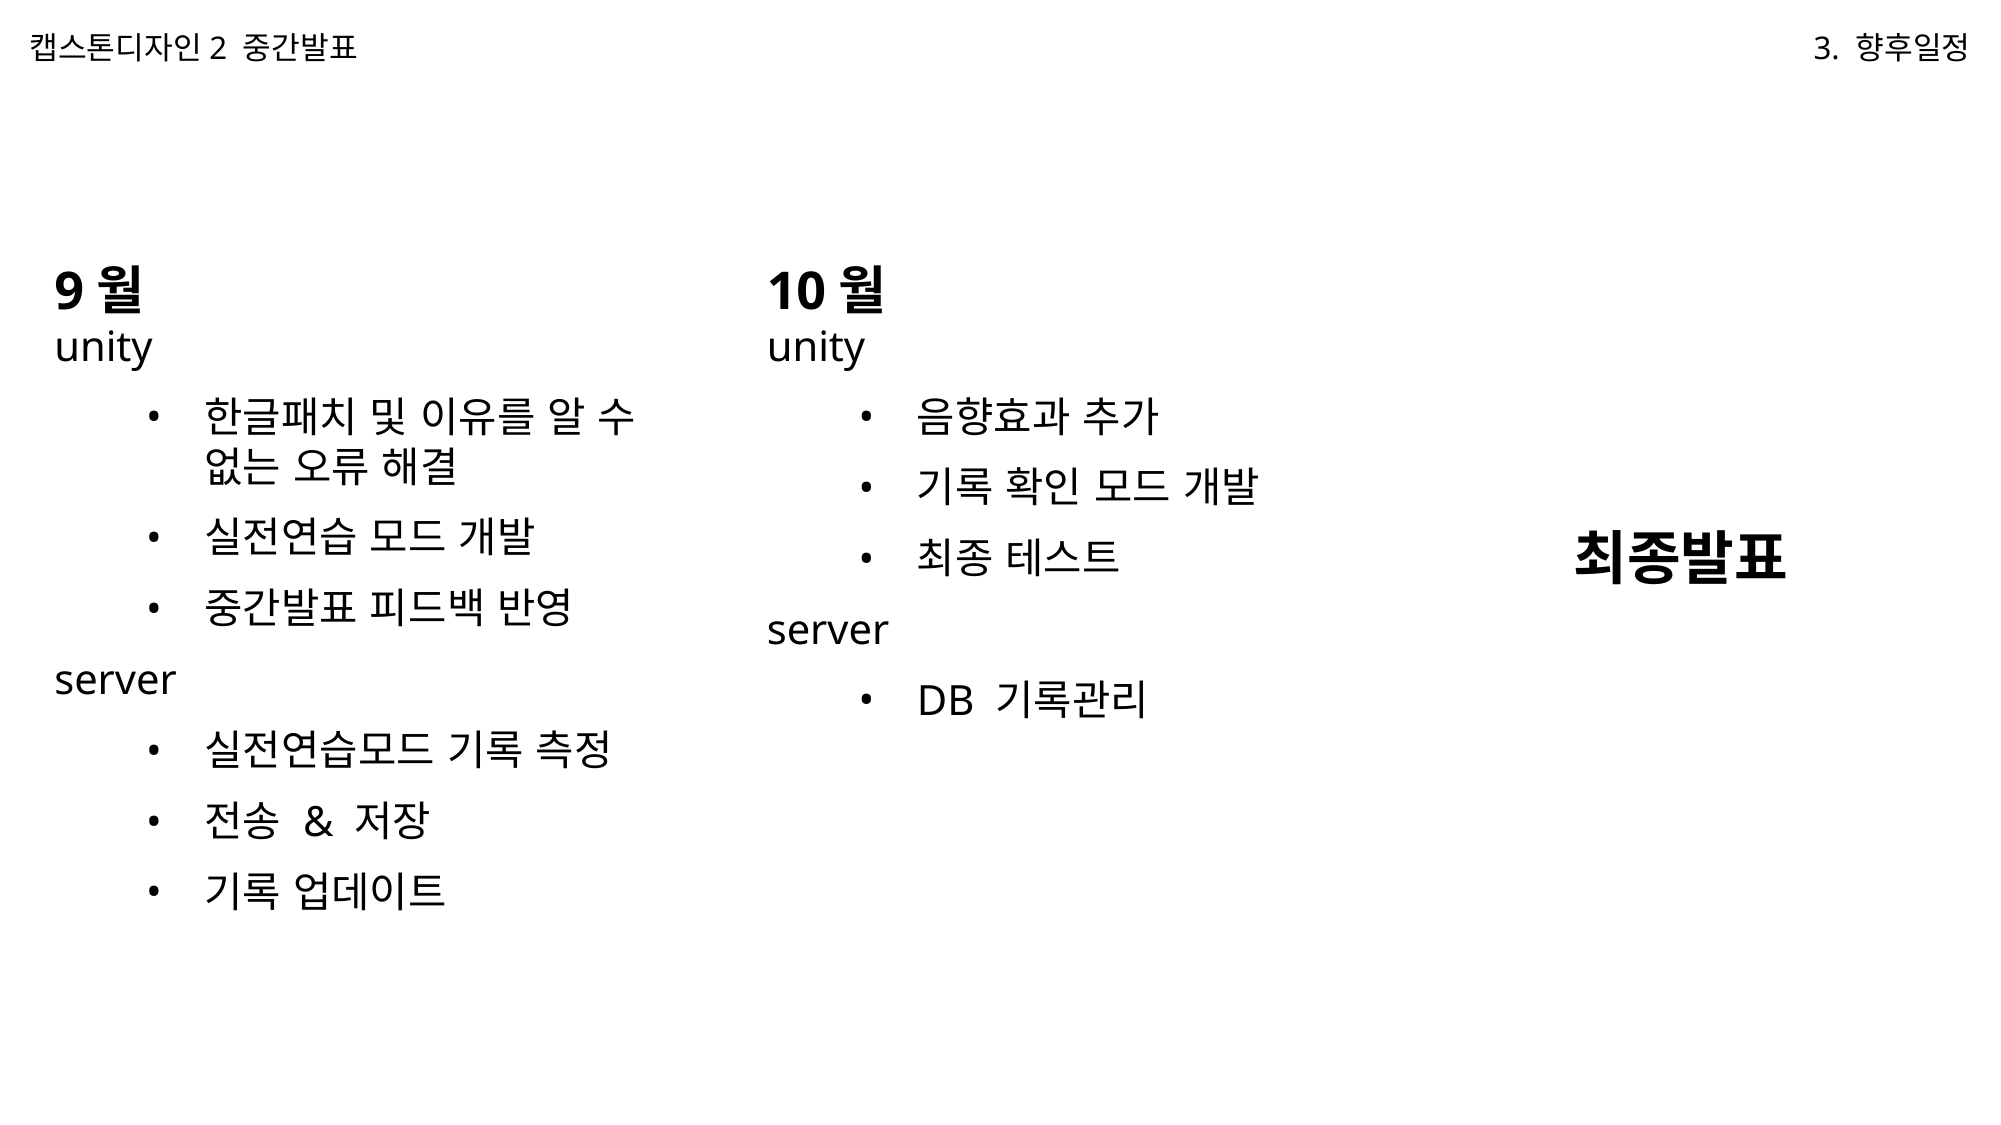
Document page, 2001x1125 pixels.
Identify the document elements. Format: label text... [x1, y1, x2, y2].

text_box 10월 unity 음향효과 추가 기록 확인 모드 개발 최종 테스트 server DB 기록관리 [751, 242, 1313, 892]
text_box 캡스톤디자인2 중간발표 [14, 20, 586, 73]
text_box 최종발표 [1559, 506, 1853, 619]
text_box 9월 unity 한글패치 및 이유를 알 수 없는 오류 해결 실전연습 모드 개발 중간발표 피드백 반영 server 실전연습모드 기록 측정 전송 & 저장 기록 업데이트 [39, 242, 725, 1057]
text_box 3. 향후일정 [1362, 20, 1986, 74]
